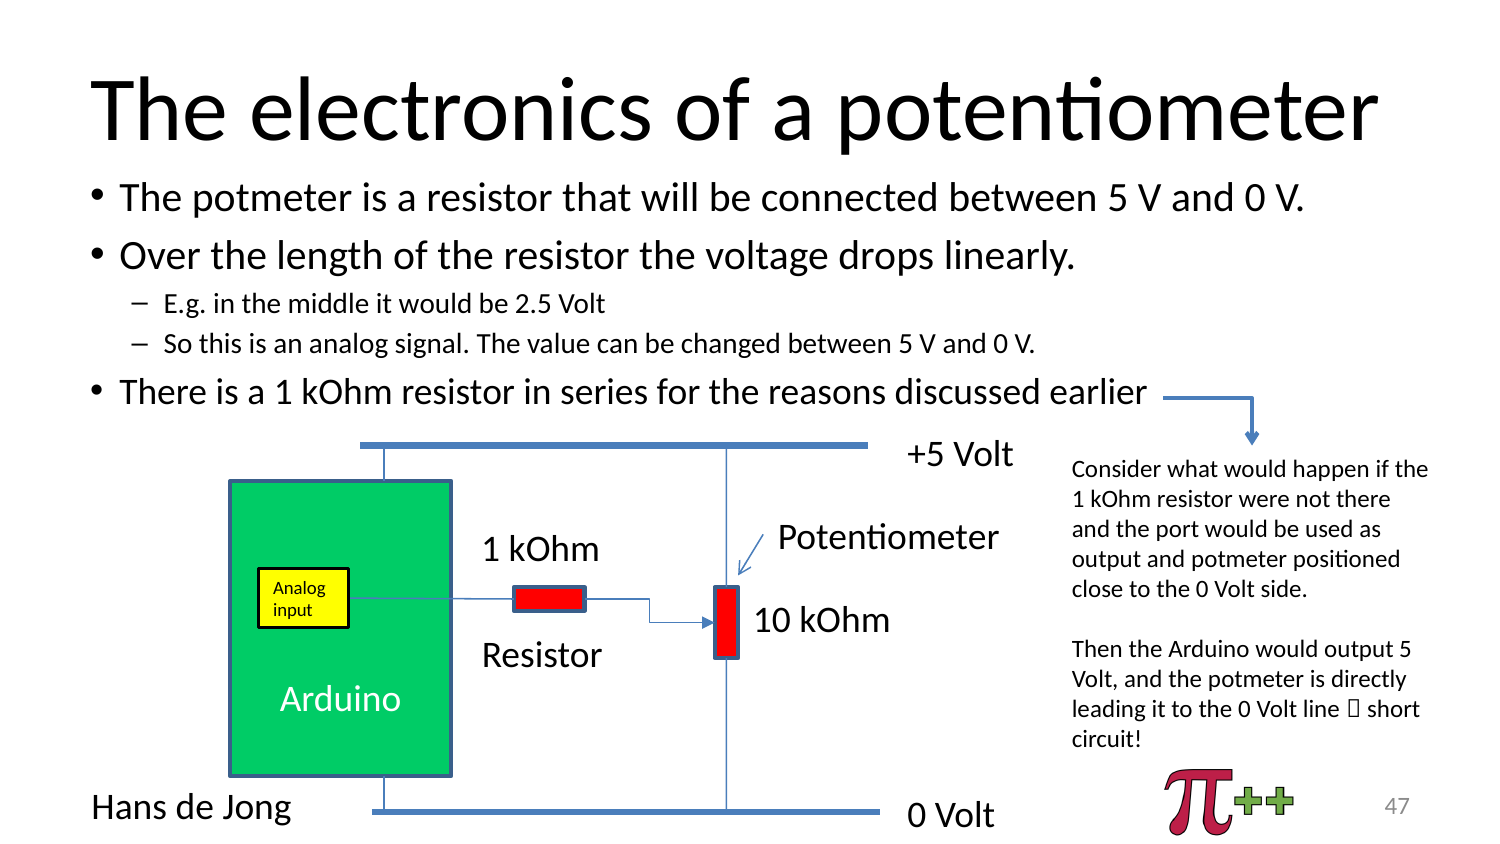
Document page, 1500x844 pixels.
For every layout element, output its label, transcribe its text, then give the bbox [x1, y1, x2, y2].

text_box 1 kOhm [466, 516, 703, 577]
text_box Consider what would happen if the 1 kOhm resistor were not there and the port would be used as output and potmeter positioned close to the 0 Volt side. Then the Arduino would output 5 Volt, and the potmeter is directly leading it to the 0 Volt line  short circuit! [1057, 445, 1447, 760]
slide_number 47 [1340, 782, 1425, 827]
text_box 10 kOhm [738, 587, 975, 647]
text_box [737, 534, 762, 576]
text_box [584, 598, 715, 623]
text_box 0 Volt [892, 783, 1011, 843]
text_box Potentiometer [763, 504, 1015, 565]
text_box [1163, 397, 1253, 446]
picture [1163, 768, 1294, 836]
list The potmeter is a resistor that will be connected between 5 V and 0 V. Over the length of the resistor the voltage drops linearly. E.g. in the middle it would be 2.5 Volt So this is an analog signal. The value can be changed between 5 V and 0 V. There is a 1 kOhm resistor in series for the reasons discussed earlier [75, 161, 1425, 754]
title The electronics of a potentiometer [75, 33, 1425, 161]
text_box Resistor [467, 622, 618, 683]
text_box Analog input [258, 568, 349, 628]
text_box +5 Volt [892, 421, 1030, 482]
text_box Arduino [228, 479, 453, 778]
text_box [713, 585, 740, 660]
text_box [512, 585, 587, 613]
